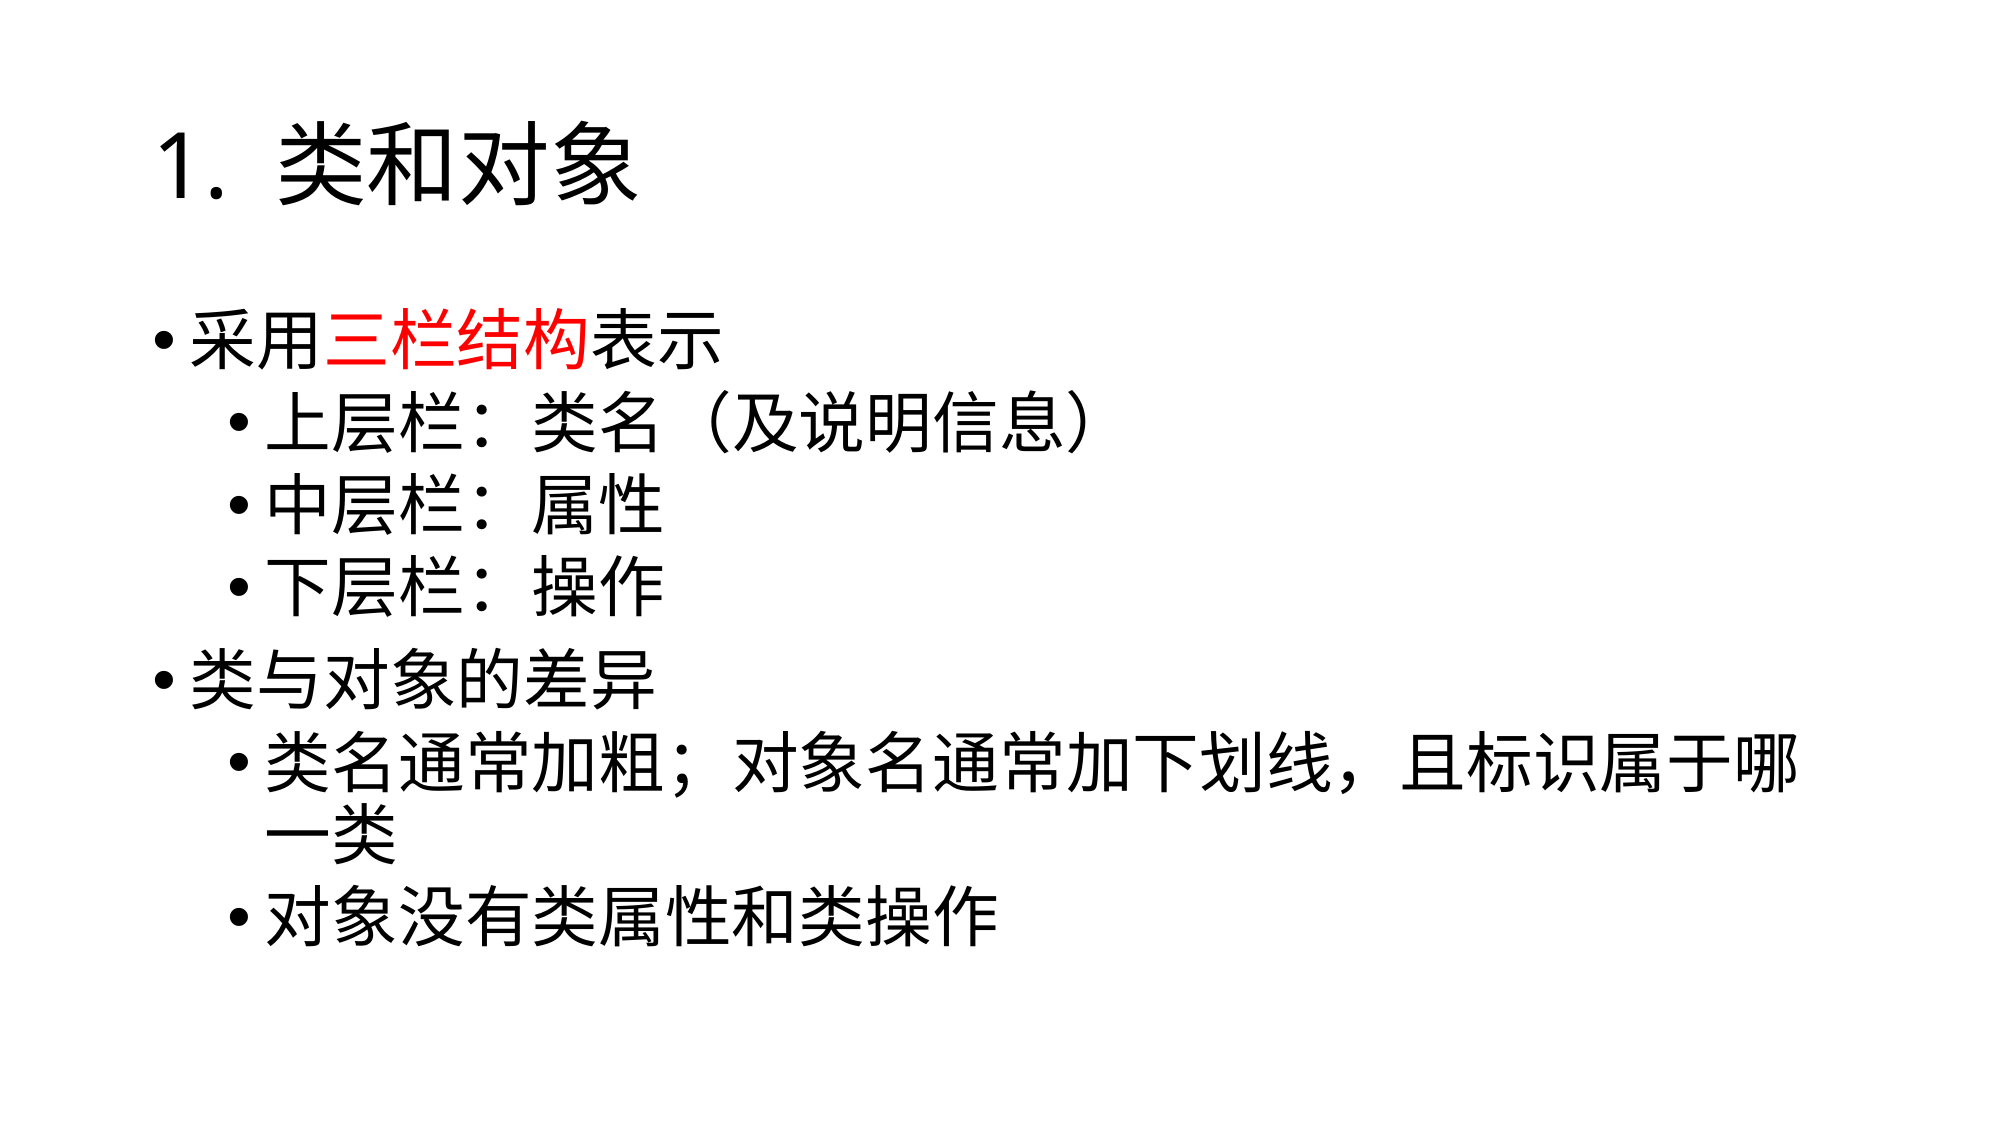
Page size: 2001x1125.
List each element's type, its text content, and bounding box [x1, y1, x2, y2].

list 采用三栏结构表示 上层栏：类名（及说明信息） 中层栏：属性 下层栏：操作 类与对象的差异 类名通常加粗；对象名通常加下划线，且标识属于哪一类 对象没有类属性和类操作 [137, 299, 1863, 1014]
title 1. 类和对象 [137, 59, 1863, 278]
